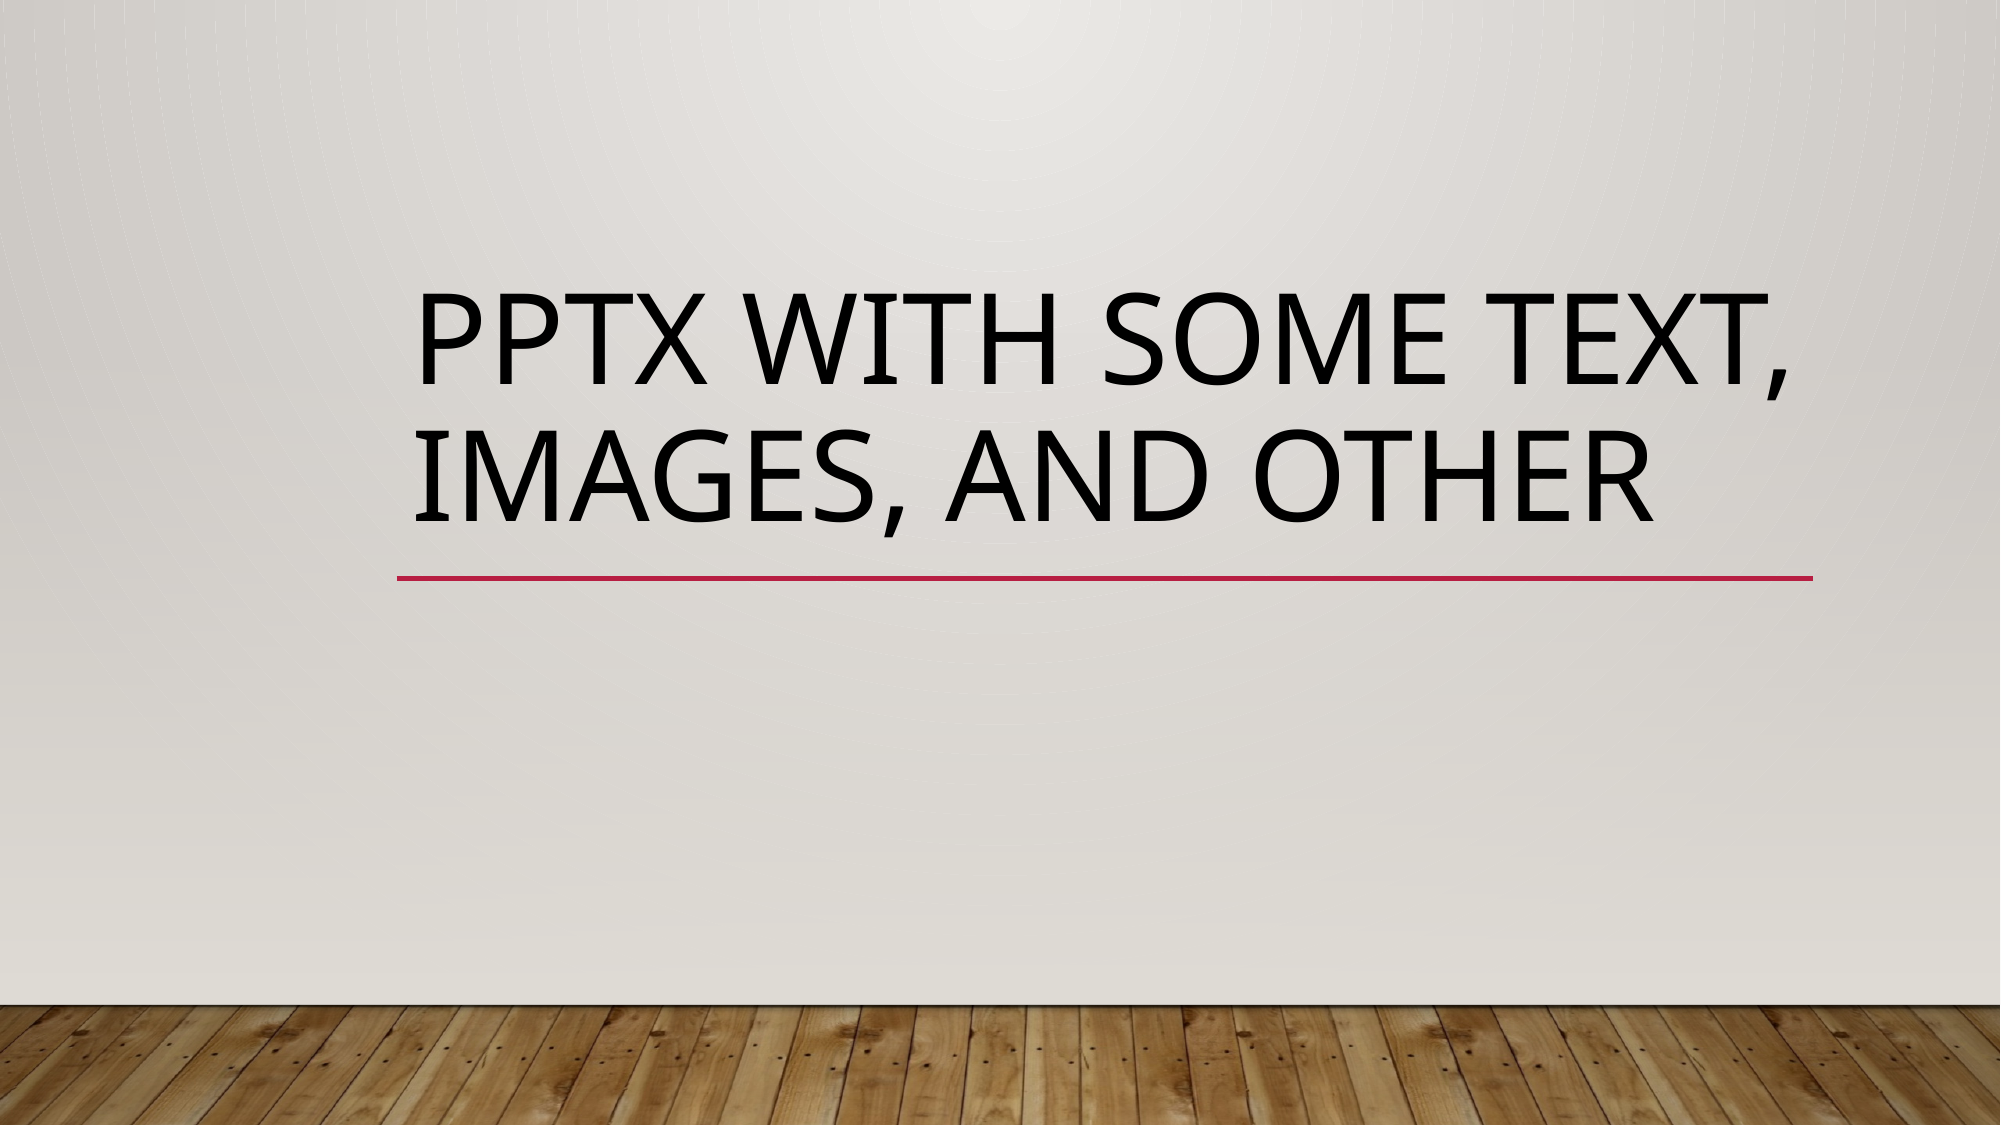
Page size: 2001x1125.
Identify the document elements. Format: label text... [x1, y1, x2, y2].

title pptx with some text, images, and other [396, 131, 1814, 549]
picture [0, 1005, 2000, 1125]
